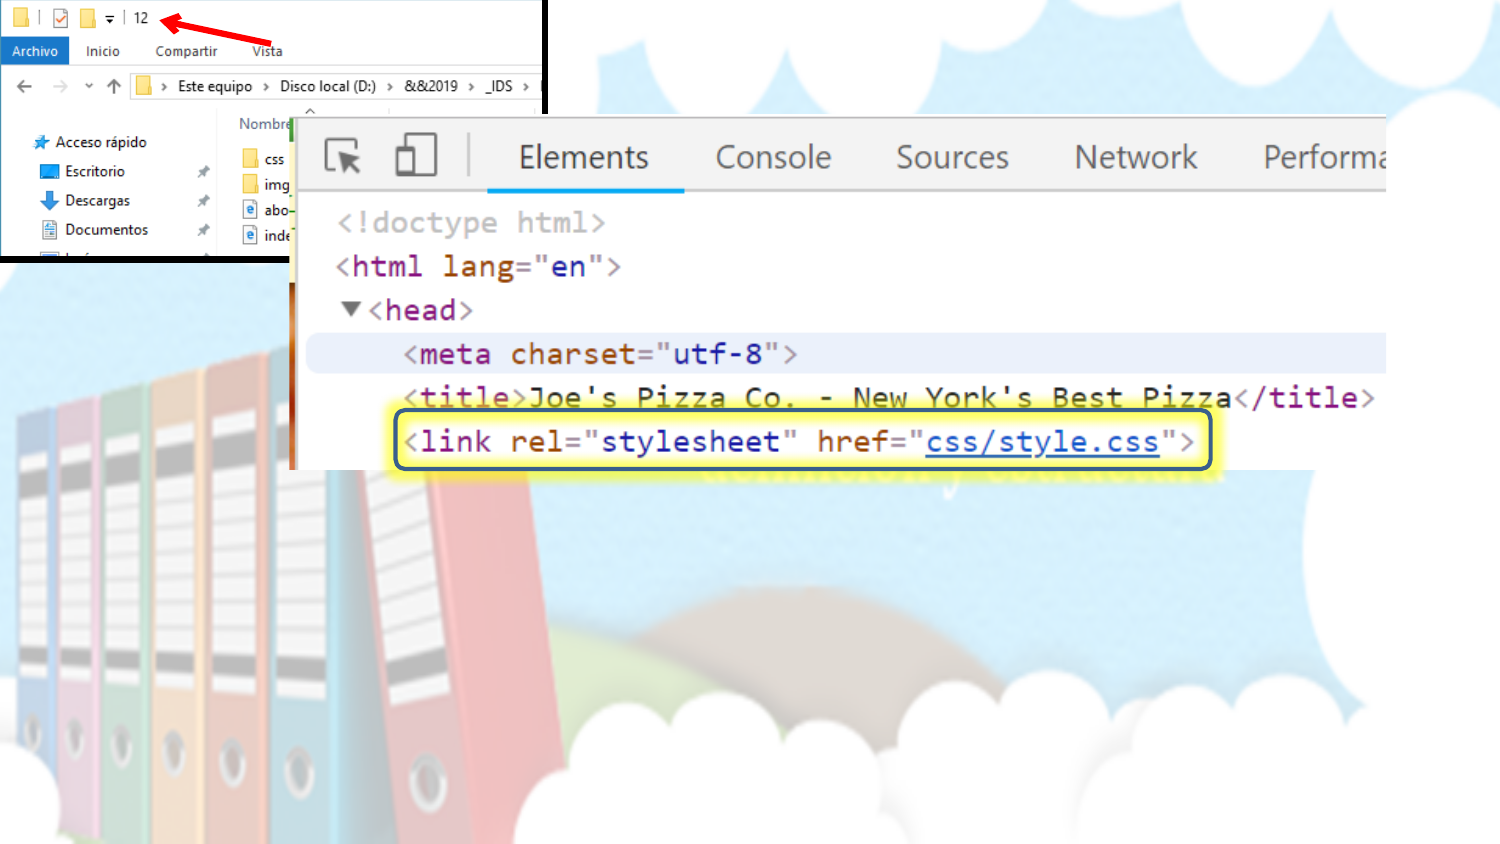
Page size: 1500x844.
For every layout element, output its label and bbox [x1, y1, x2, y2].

text_box [159, 19, 272, 45]
picture [0, 0, 1387, 470]
